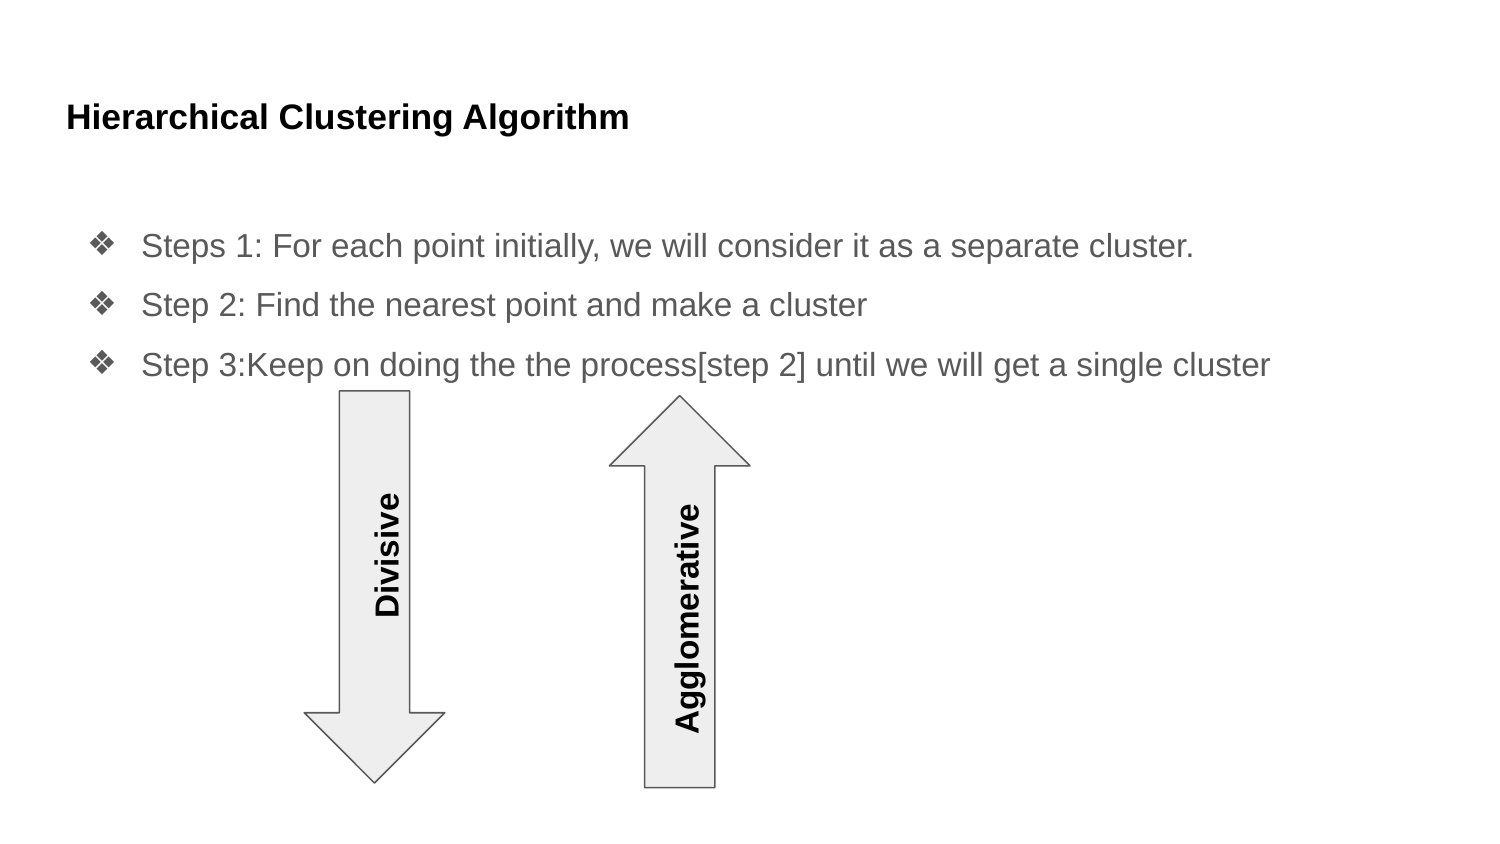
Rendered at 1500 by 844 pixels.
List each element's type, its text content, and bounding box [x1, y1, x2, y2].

text_box Divisive [344, 472, 421, 634]
text_box Agglomerative [644, 484, 721, 750]
title Hierarchical Clustering Algorithm [51, 72, 1449, 167]
text_box [609, 395, 751, 484]
list Steps 1: For each point initially, we will consider it as a separate cluster. Step 2: Find the nearest point and make a cluster Step 3:Keep on doing the the process[step 2] until we will get a single cluster [51, 189, 1449, 750]
text_box [644, 750, 715, 788]
text_box [304, 390, 445, 784]
